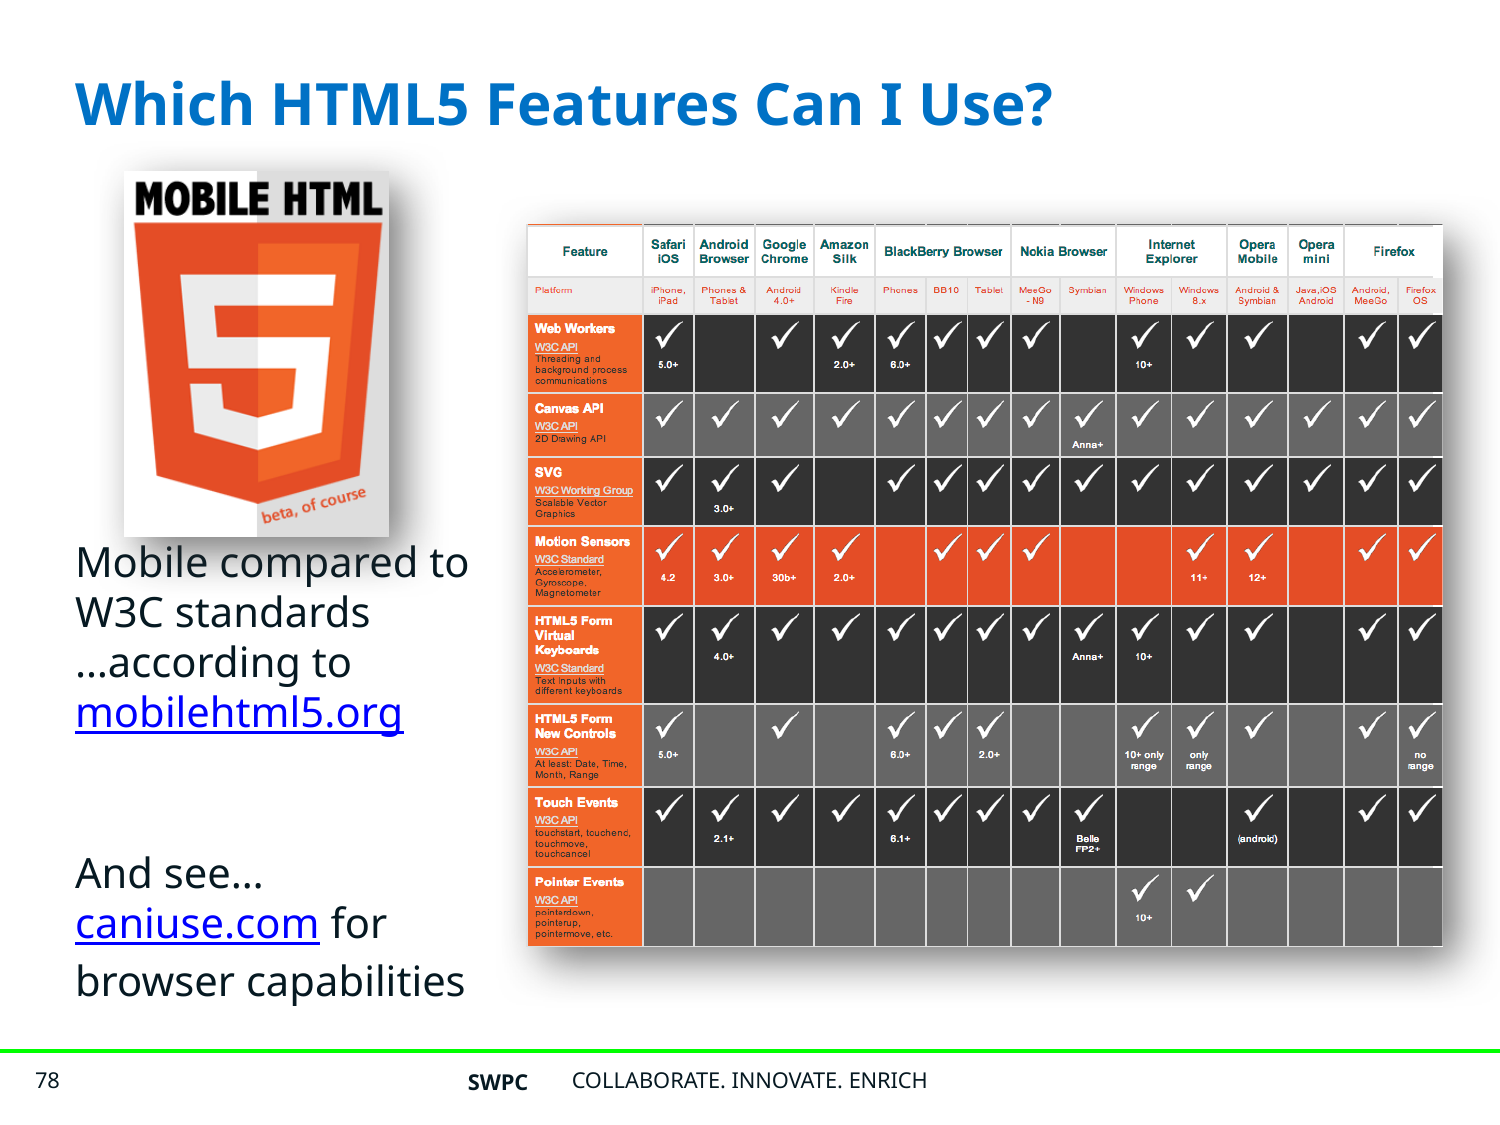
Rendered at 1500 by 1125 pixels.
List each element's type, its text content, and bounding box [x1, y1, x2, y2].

slide_number SWPC [205, 1051, 496, 1112]
slide_number 78 [5, 1063, 75, 1100]
list Mobile compared to W3C standards …according to mobilehtml5.org And see… caniuse.com for browser capabilities [75, 220, 1425, 1005]
footer COLLABORATE. INNOVATE. ENRICH [496, 1051, 1004, 1112]
picture [124, 171, 389, 537]
title Which HTML5 Features Can I Use? [75, 15, 1425, 189]
picture [526, 224, 1443, 948]
